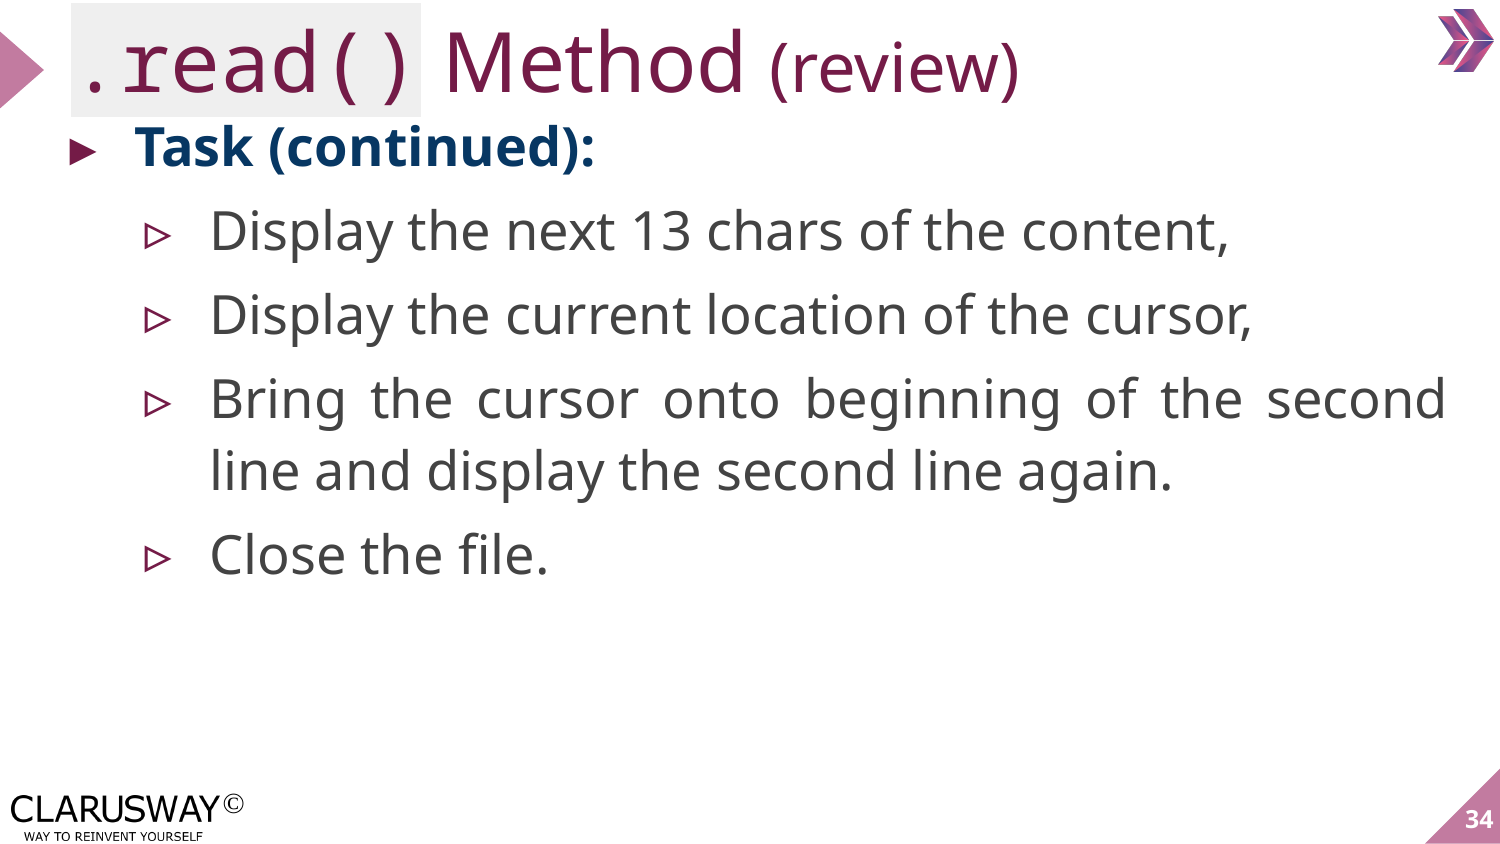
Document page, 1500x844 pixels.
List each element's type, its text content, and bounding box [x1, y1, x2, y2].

slide_number ‹#› [1418, 760, 1494, 838]
subtitle Task (continued): Display the next 13 chars of the content, Display the current location of the cursor, Bring the cursor onto beginning of the second line and display the second line again. Close the file. [59, 106, 1451, 663]
title .read() Method (review) [70, 28, 1439, 106]
picture [11, 795, 220, 841]
picture [1438, 9, 1494, 72]
